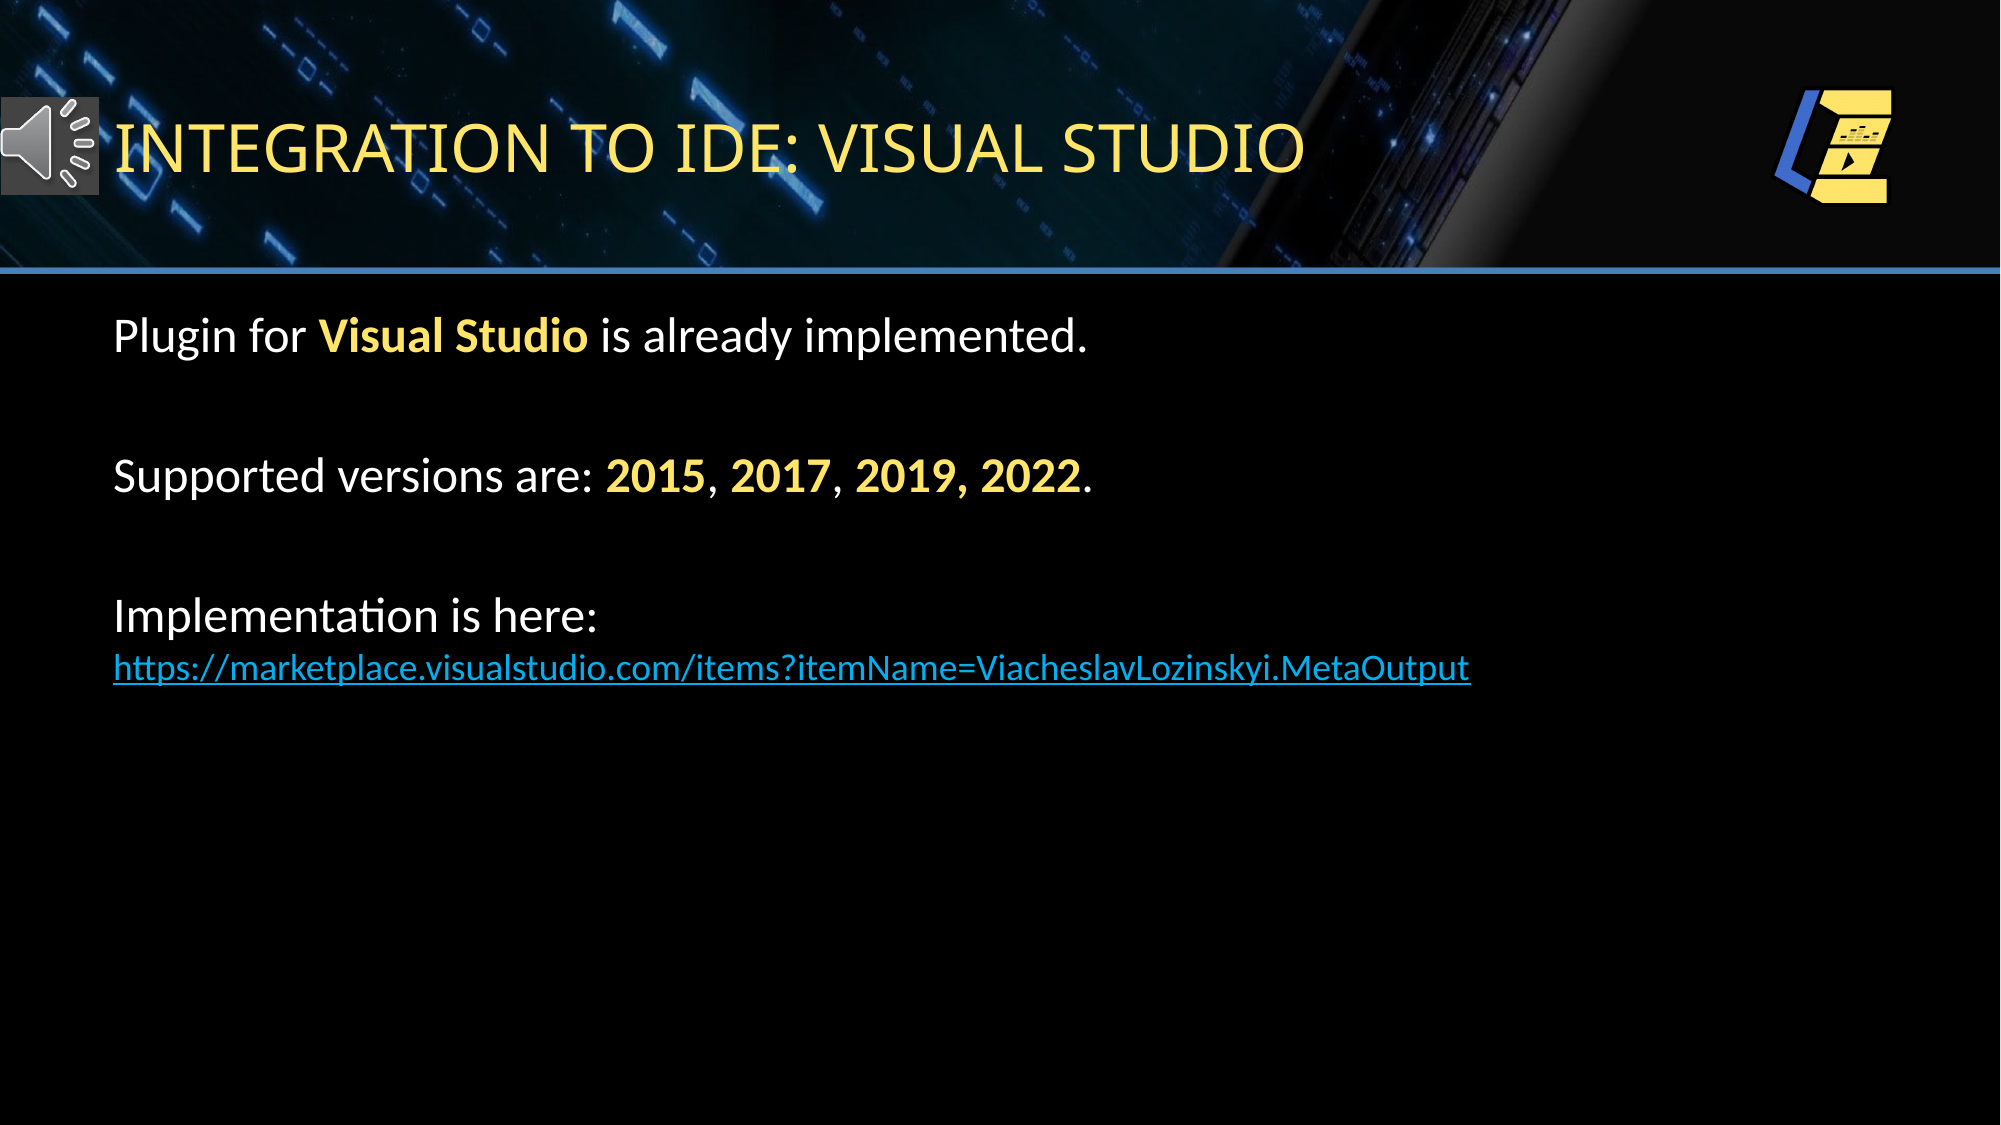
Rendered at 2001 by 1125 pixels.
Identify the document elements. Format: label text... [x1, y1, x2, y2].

title INTEGRATION TO IDE: VISUAL STUDIO [99, 62, 1904, 230]
list Plugin for Visual Studio is already implemented. Supported versions are: 2015, 2017, 2019, 2022. Implementation is here: https://marketplace.visualstudio.com/items?itemName=ViacheslavLozinskyi.MetaOutput [98, 295, 1902, 1064]
picture [0, 0, 2001, 1125]
